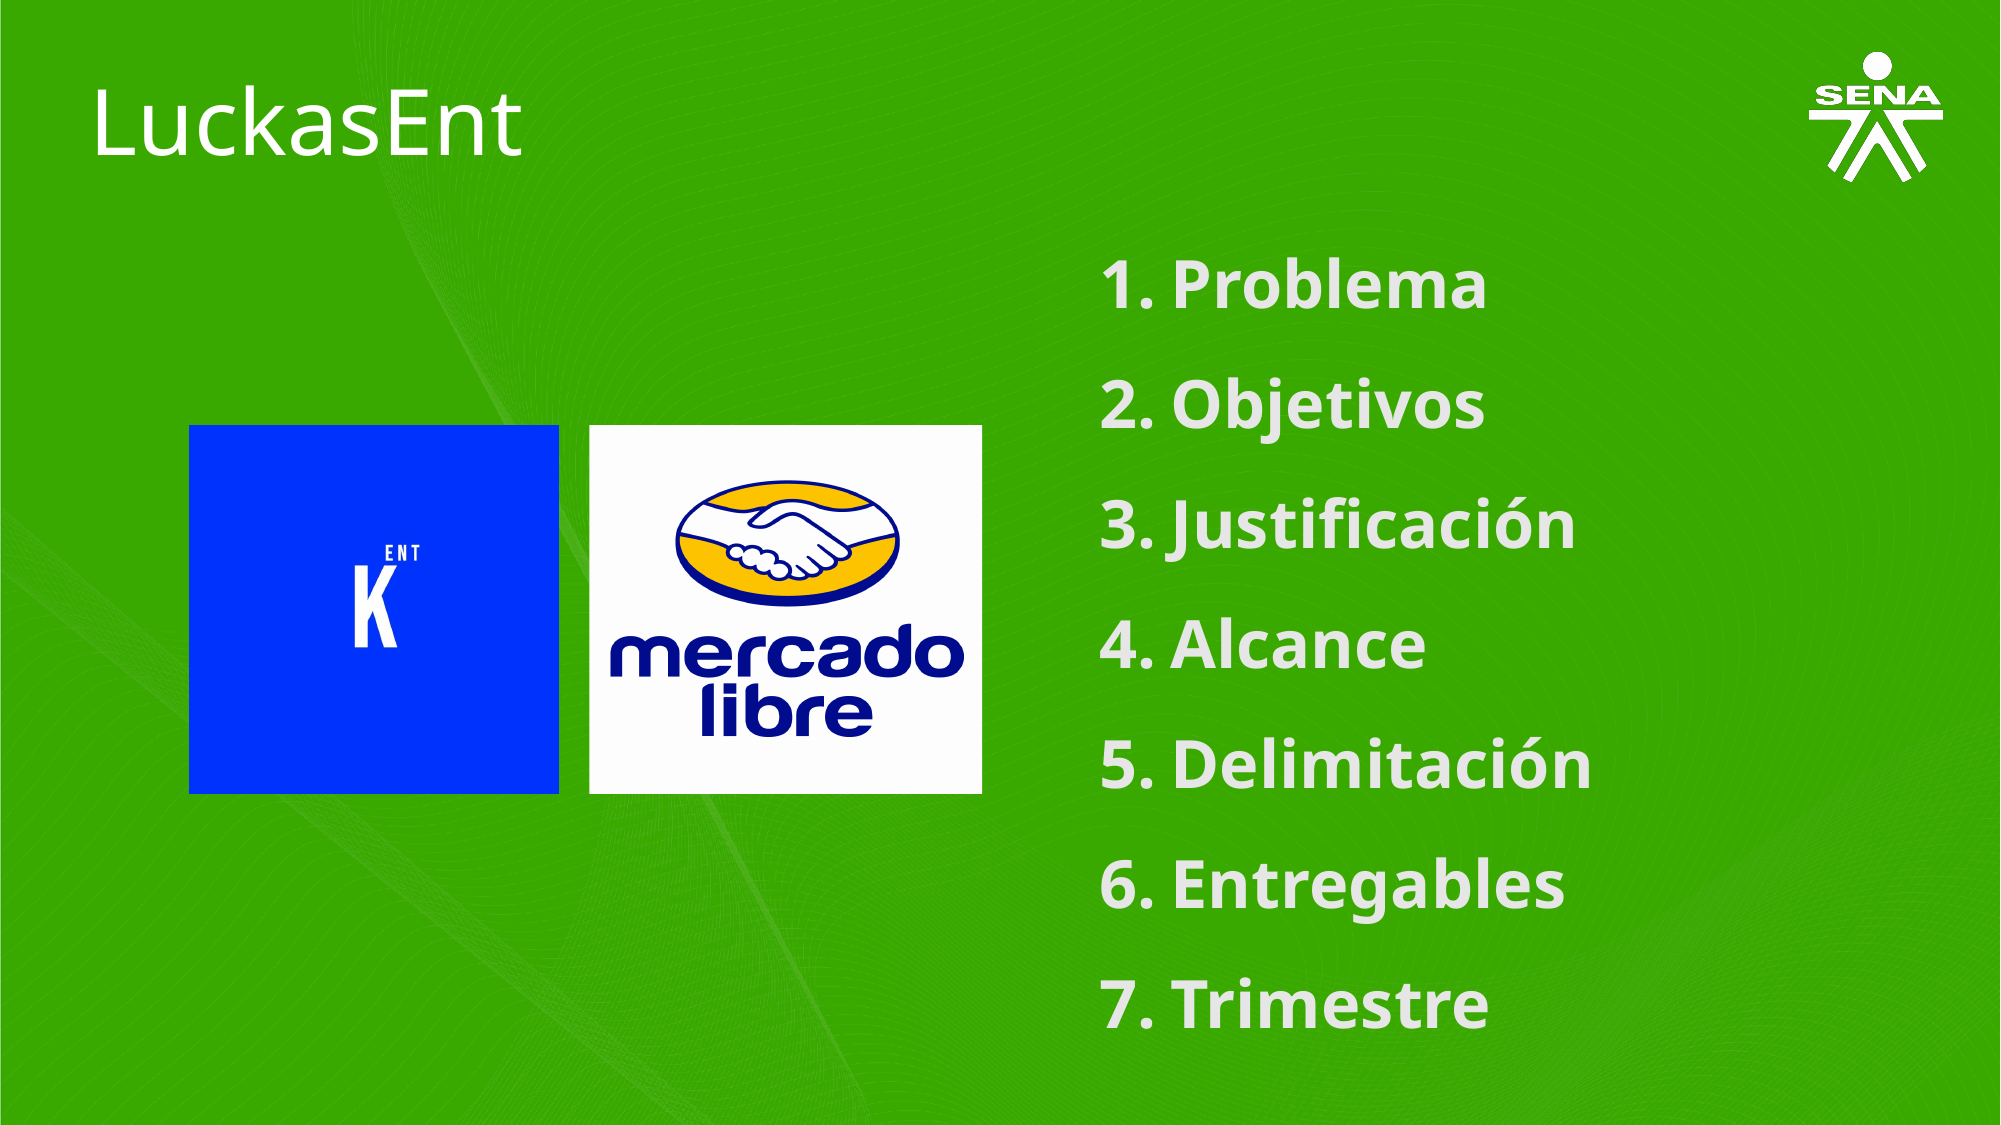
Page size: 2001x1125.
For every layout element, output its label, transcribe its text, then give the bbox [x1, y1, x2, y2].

text_box Problema Objetivos Justificación Alcance Delimitación Entregables Trimestre [1080, 194, 1827, 1050]
picture [0, 0, 2001, 1125]
text_box LuckasEnt [74, 68, 1800, 190]
